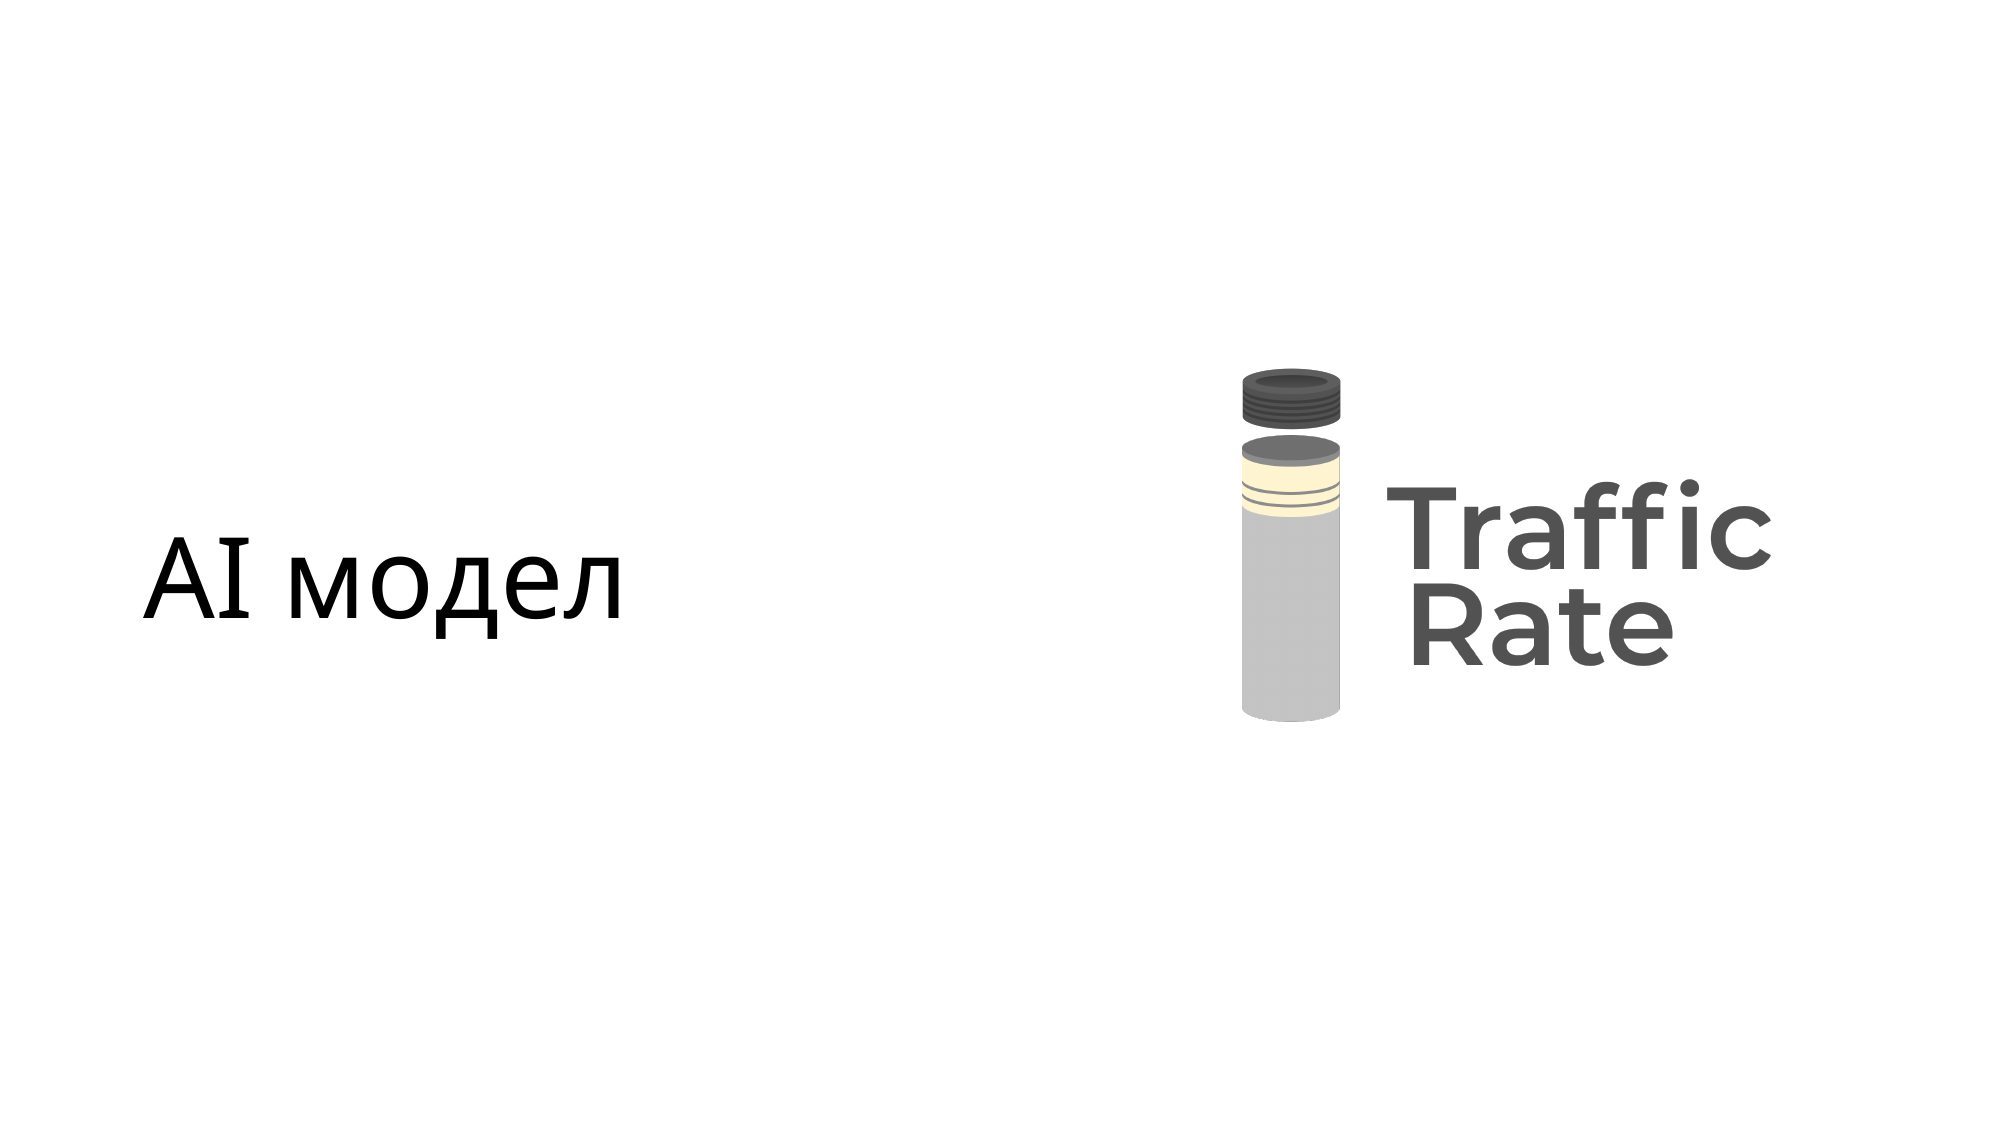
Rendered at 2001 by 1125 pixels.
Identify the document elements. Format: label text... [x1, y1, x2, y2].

title AI модел [128, 477, 1061, 695]
picture [1135, 340, 1850, 835]
